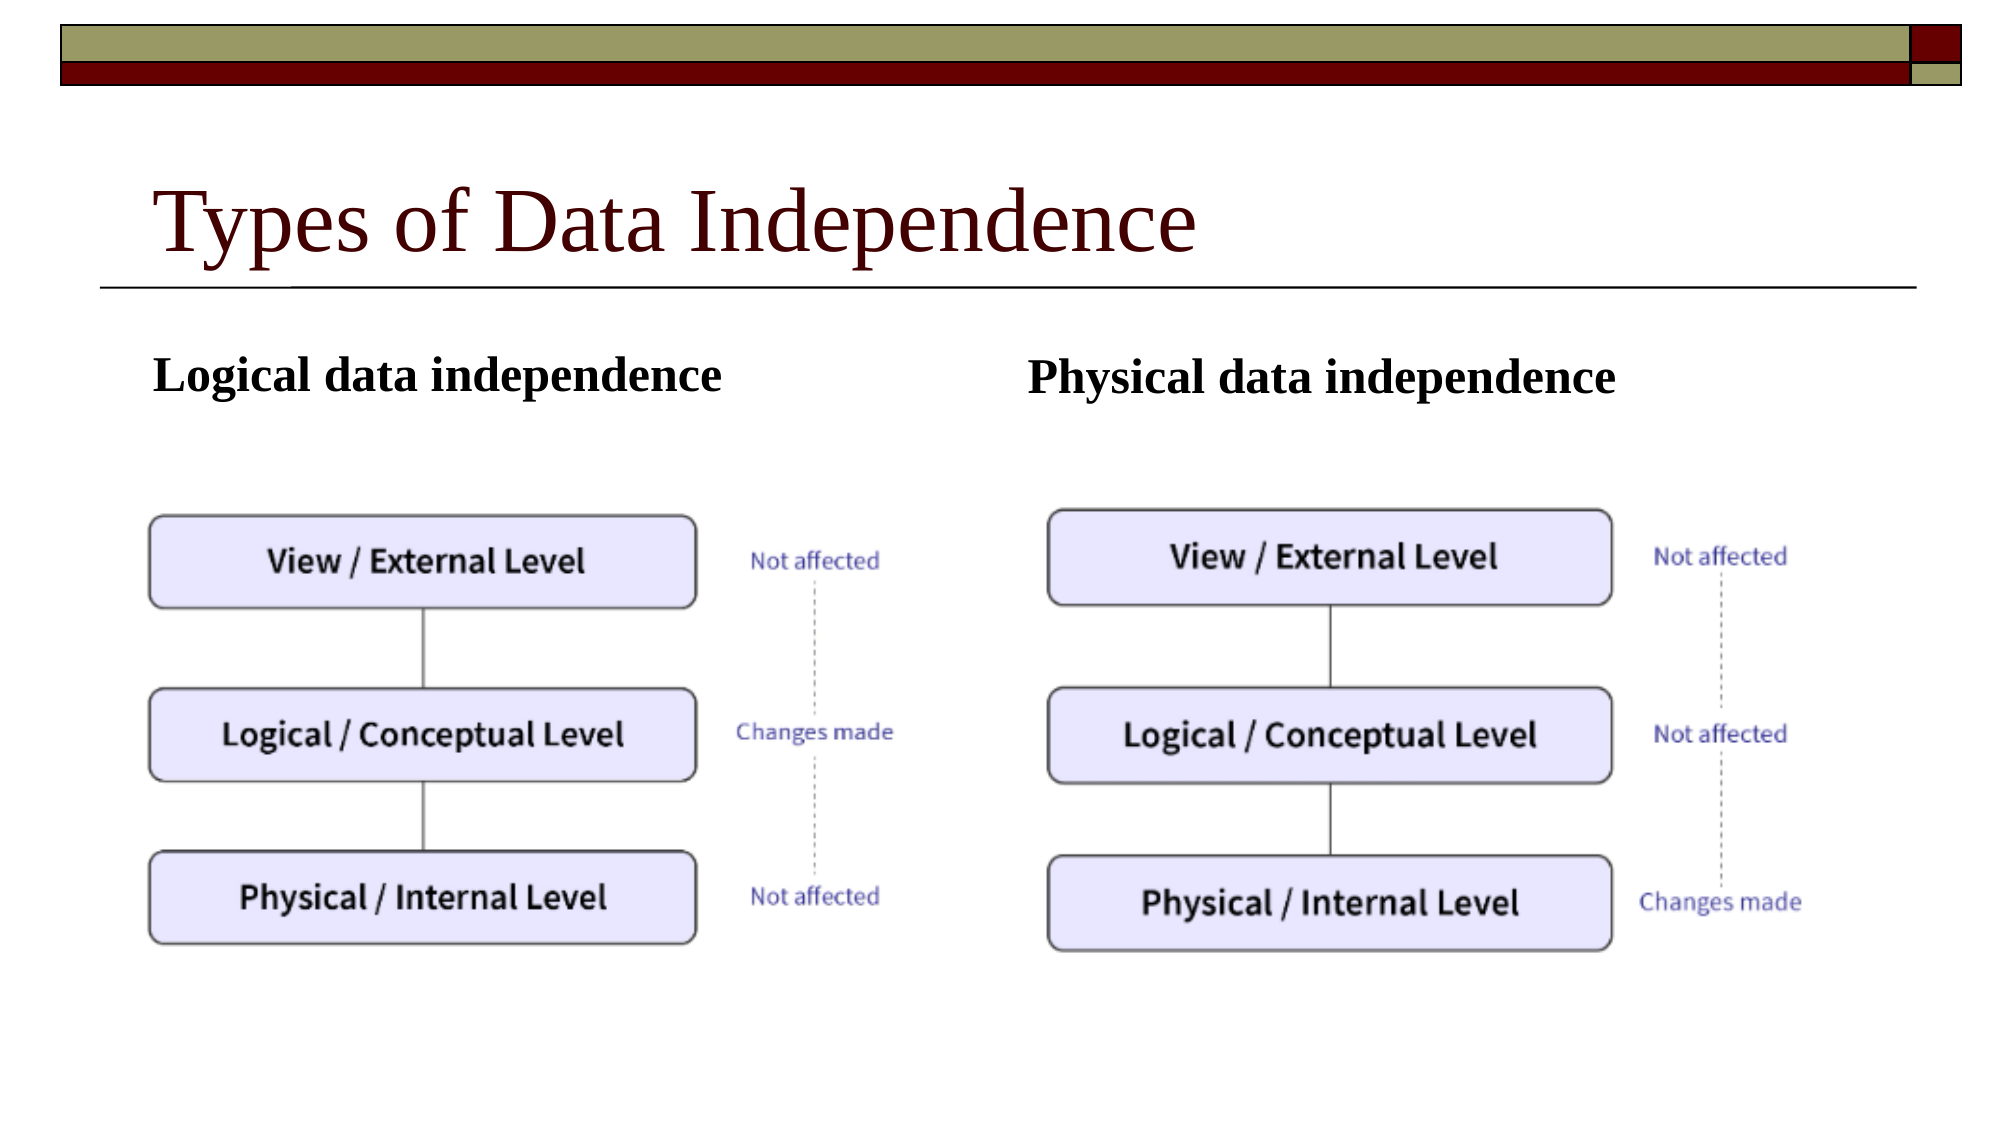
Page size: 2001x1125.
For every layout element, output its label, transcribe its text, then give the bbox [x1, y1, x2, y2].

picture [983, 493, 1843, 982]
list Logical data independence [137, 274, 984, 410]
list [1012, 410, 1863, 1074]
picture [81, 491, 967, 982]
list Physical data independence [1012, 275, 1863, 410]
title Types of Data Independence [137, 59, 1863, 278]
